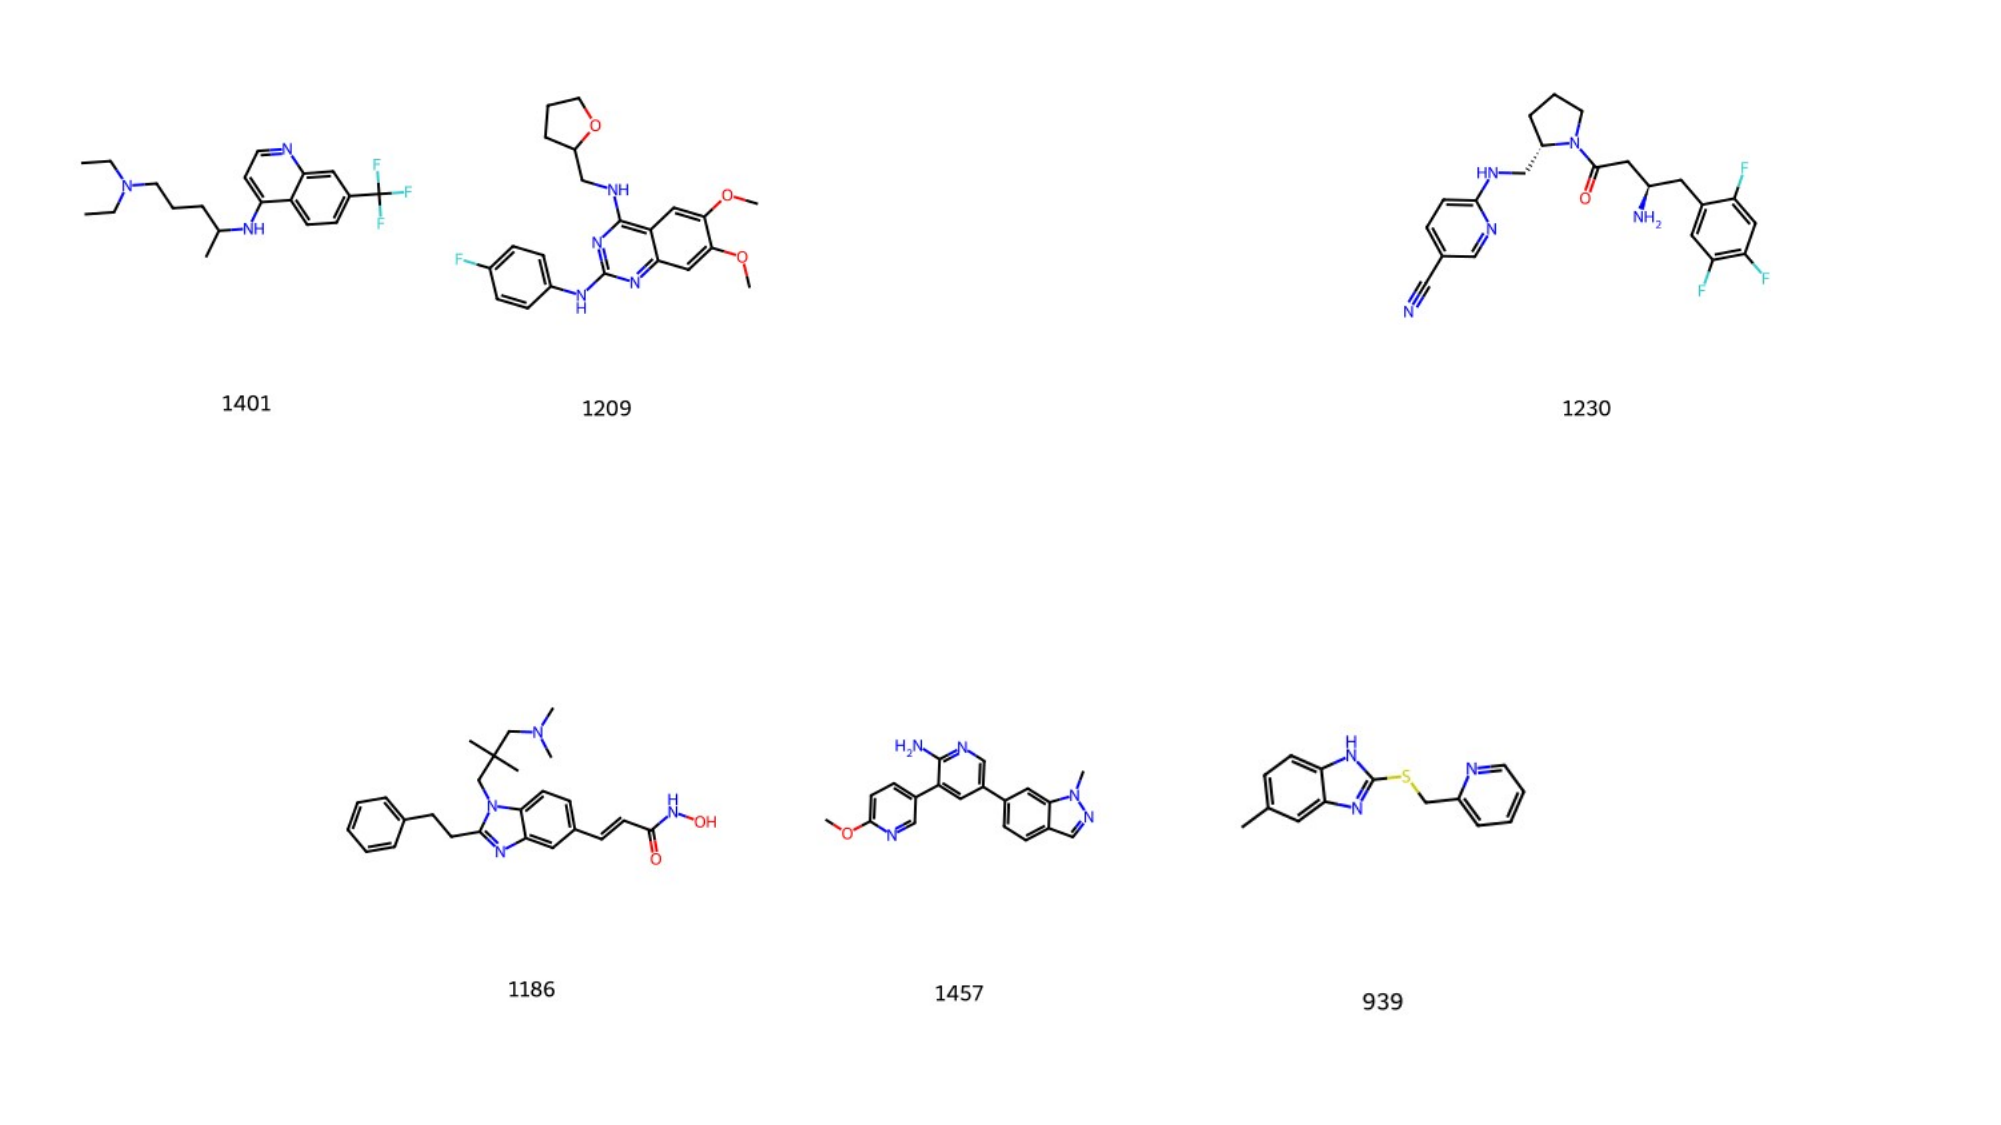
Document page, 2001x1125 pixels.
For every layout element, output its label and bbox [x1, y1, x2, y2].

picture [72, 129, 429, 421]
picture [329, 698, 732, 1007]
picture [444, 91, 807, 426]
picture [1387, 91, 1782, 426]
picture [1230, 724, 1600, 1021]
picture [816, 719, 1115, 1011]
